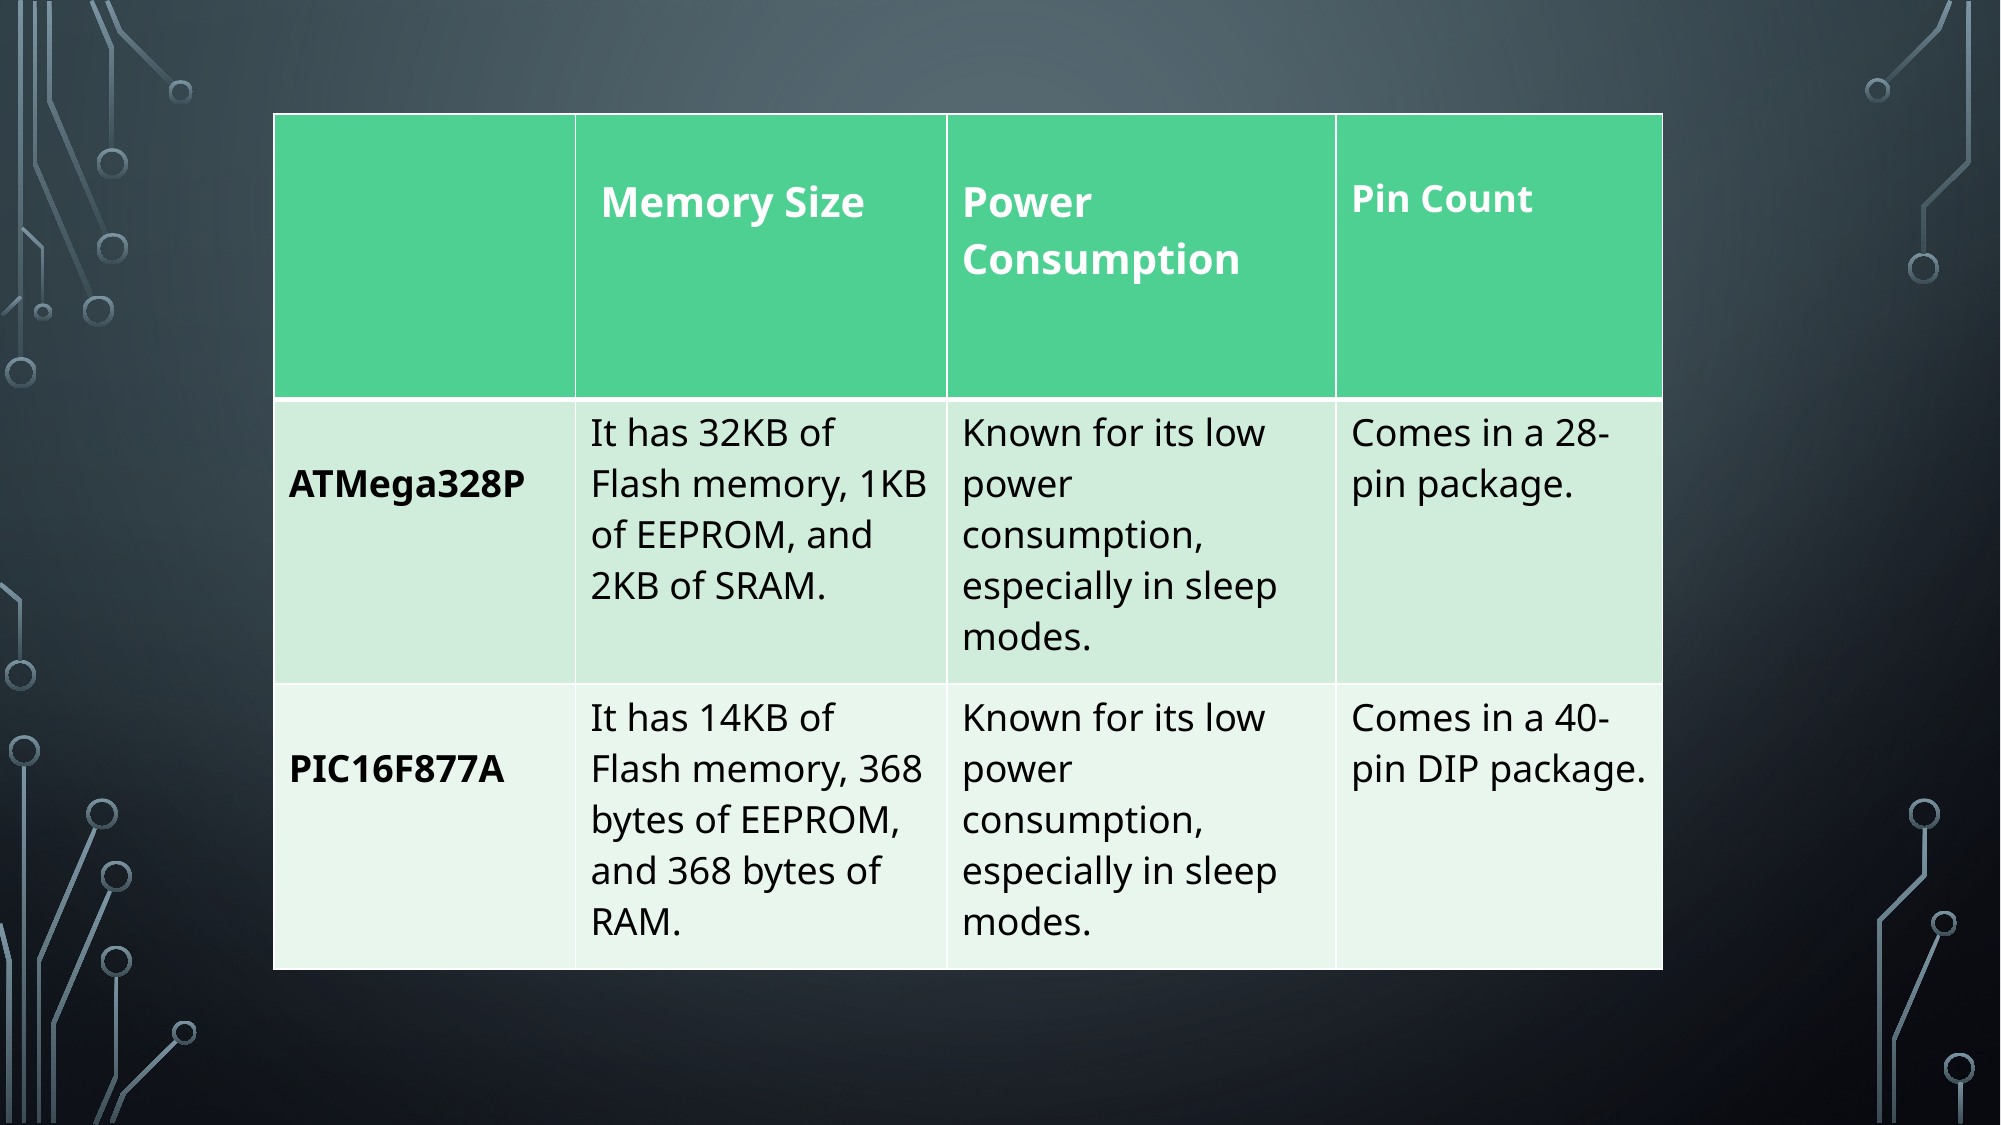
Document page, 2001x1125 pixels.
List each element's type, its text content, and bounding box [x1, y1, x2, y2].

table_header [275, 115, 575, 397]
table_cell Comes in a 40-pin DIP package. [1337, 685, 1662, 968]
table_header Power Consumption [948, 115, 1335, 397]
table_cell Known for its low power consumption, especially in sleep modes. [948, 402, 1335, 683]
table_cell PIC16F877A [275, 685, 575, 968]
table_cell Comes in a 28-pin package. [1337, 402, 1662, 683]
table_header Pin Count [1337, 115, 1662, 397]
table_cell It has 32KB of Flash memory, 1KB of EEPROM, and 2KB of SRAM. [576, 402, 946, 683]
table_cell Known for its low power consumption, especially in sleep modes. [948, 685, 1335, 968]
table_cell ATMega328P [275, 402, 575, 683]
table_header Memory Size [576, 115, 946, 397]
table_cell It has 14KB of Flash memory, 368 bytes of EEPROM, and 368 bytes of RAM. [576, 685, 946, 968]
